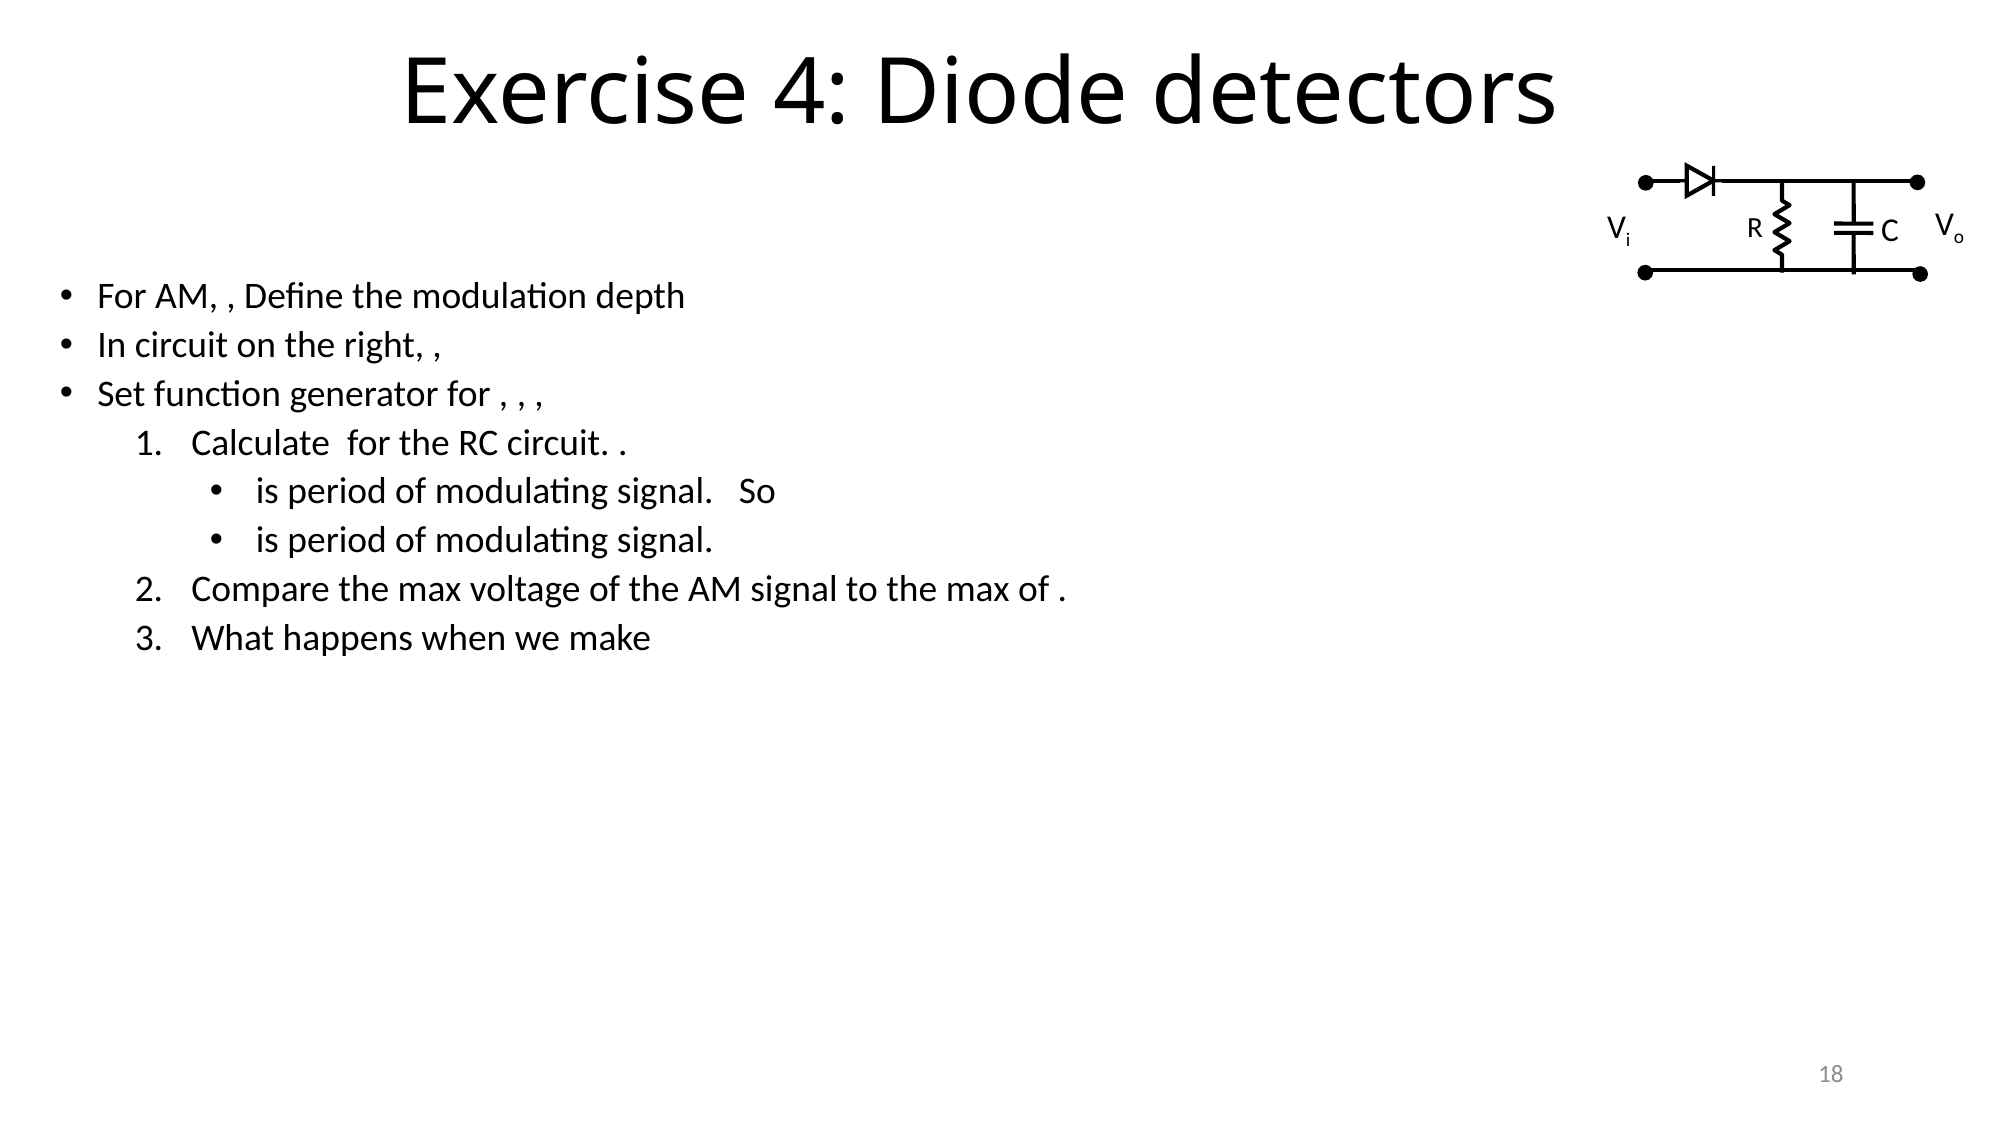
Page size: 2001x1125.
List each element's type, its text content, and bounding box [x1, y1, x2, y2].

slide_number 18 [1408, 1042, 1859, 1103]
title Exercise 4: Diode detectors [117, 22, 1843, 165]
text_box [1592, 165, 1983, 290]
